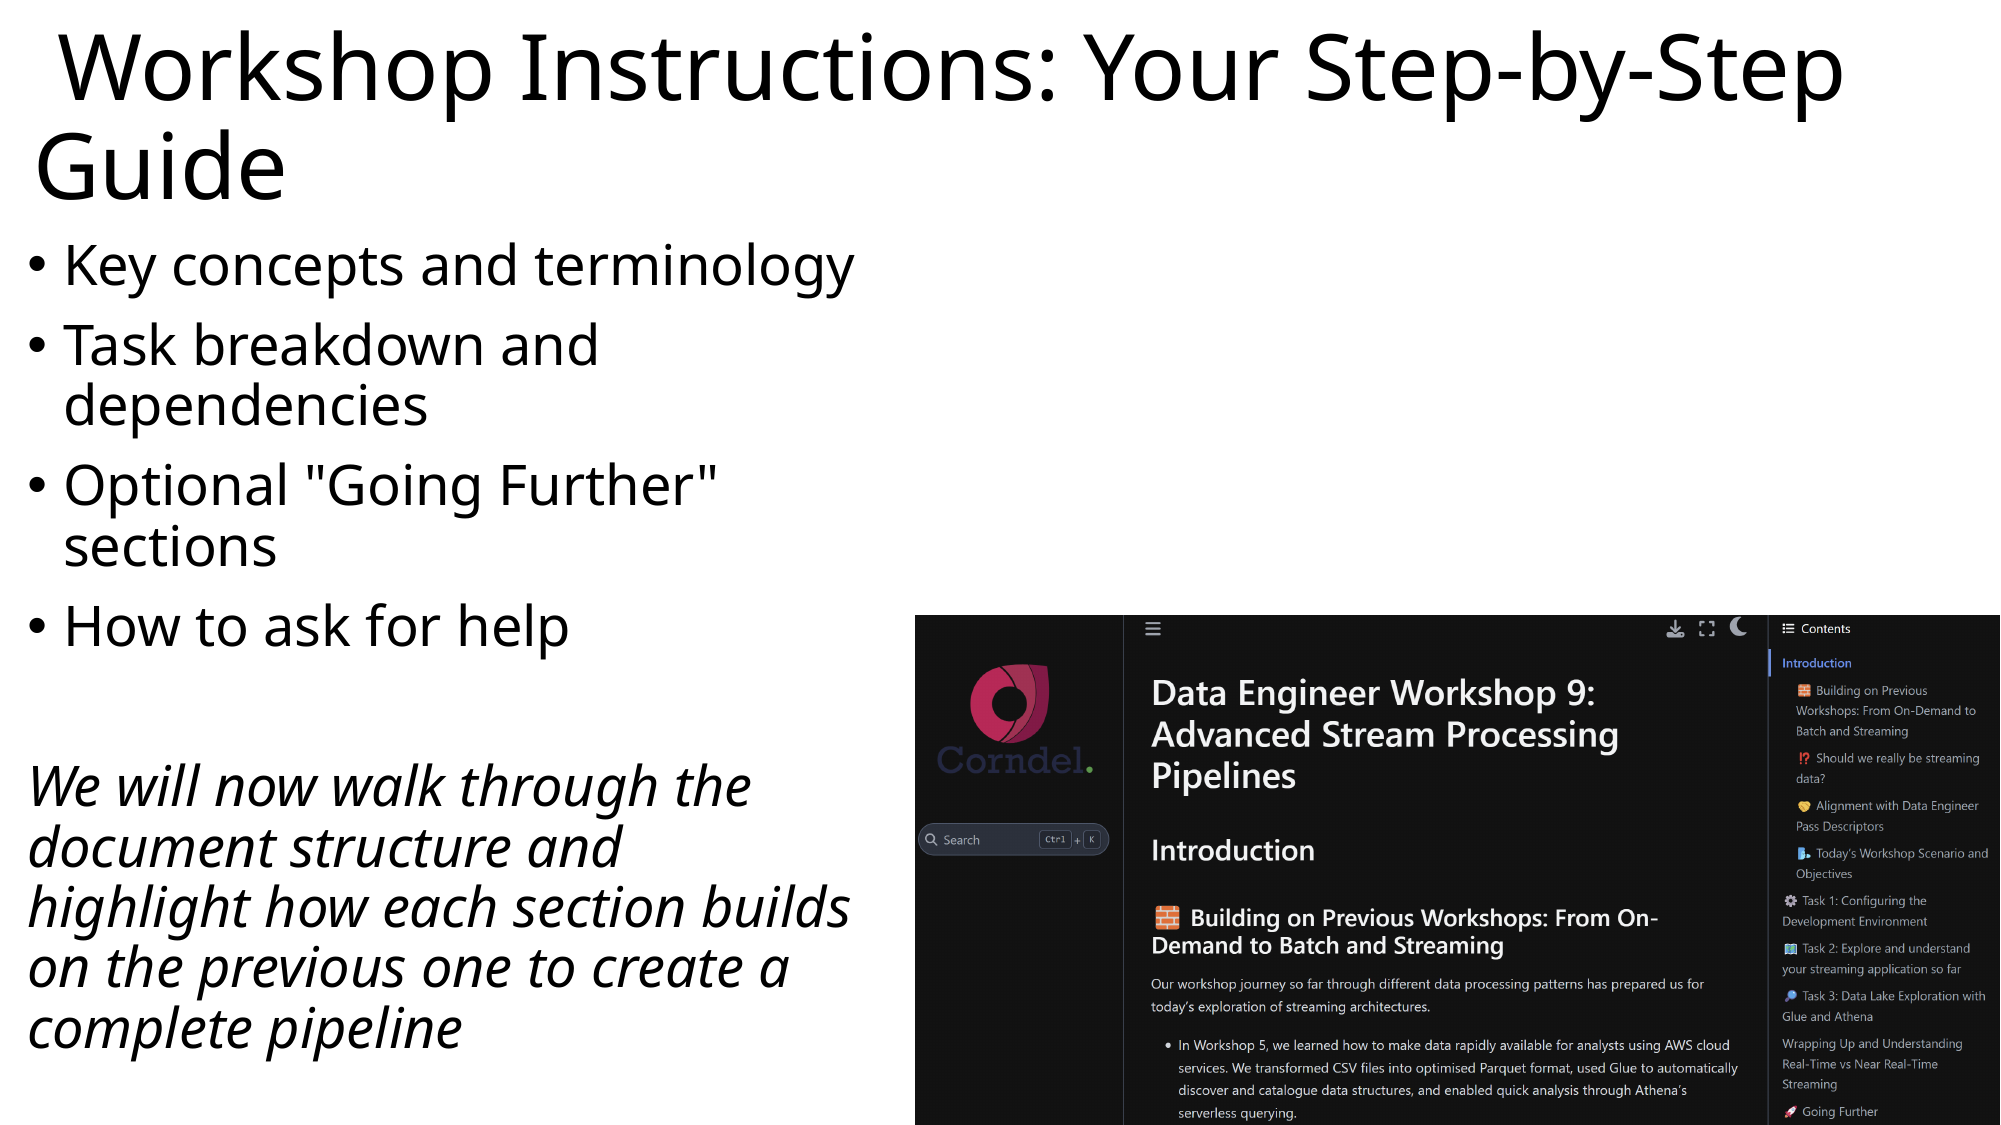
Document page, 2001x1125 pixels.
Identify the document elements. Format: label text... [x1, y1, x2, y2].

text_box Key concepts and terminology Task breakdown and dependencies Optional "Going Further" sections How to ask for help We will now walk through the document structure and highlight how each section builds on the previous one to create a complete pipeline [12, 229, 875, 1125]
title Workshop Instructions: Your Step-by-Step Guide [18, 11, 1916, 230]
picture [914, 615, 2000, 1125]
